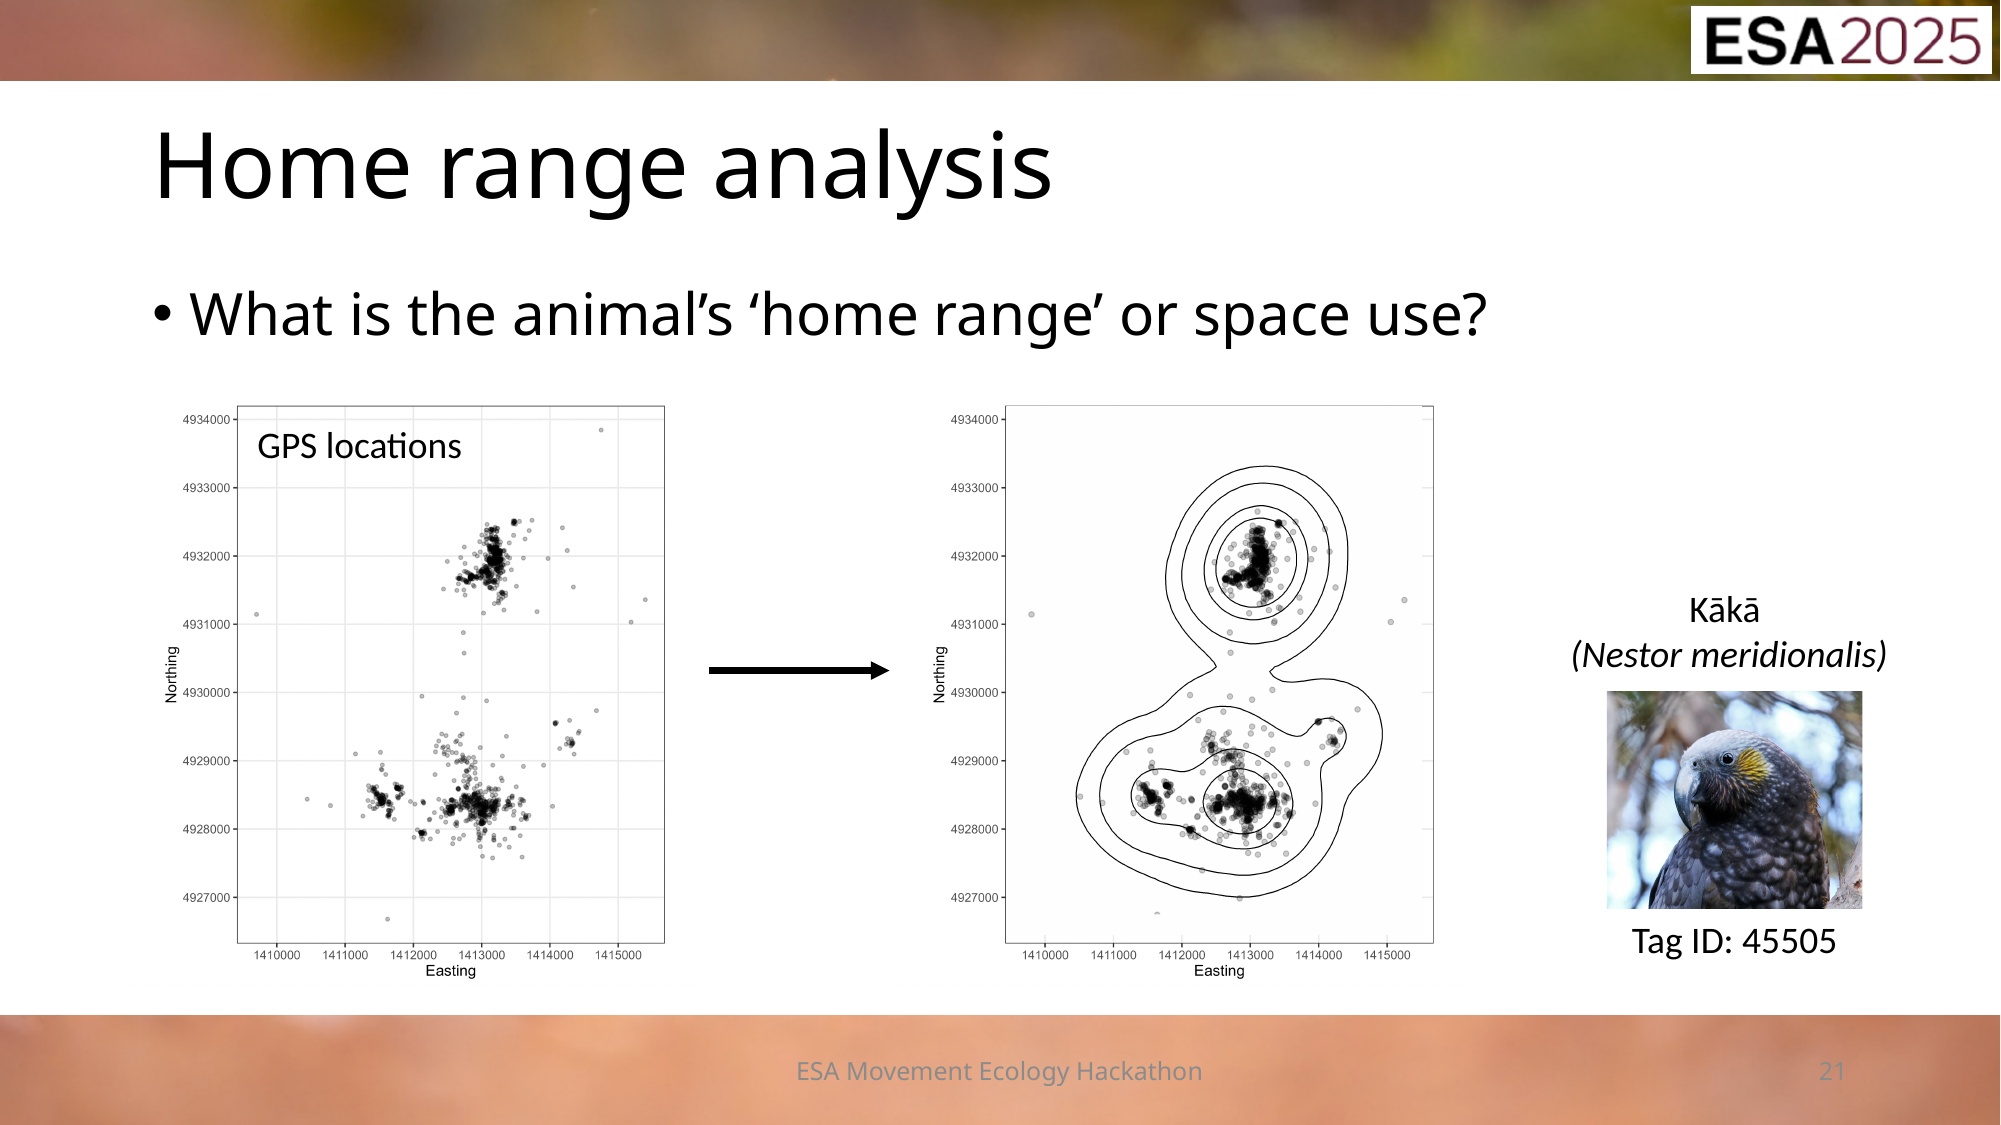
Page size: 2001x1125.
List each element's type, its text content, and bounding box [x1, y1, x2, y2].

picture [0, 1015, 2001, 1125]
picture [121, 398, 709, 987]
list What is the animal’s ‘home range’ or space use? [137, 277, 1863, 1014]
picture [1606, 691, 1863, 909]
title Home range analysis [137, 59, 1863, 277]
picture [0, 0, 2000, 81]
footer ESA Movement Ecology Hackathon [662, 1042, 1338, 1103]
slide_number 21 [1412, 1042, 1863, 1103]
text_box Kākā (Nestor meridionalis) [1531, 577, 1928, 683]
text_box Tag ID: 45505 [1571, 908, 1898, 969]
picture [889, 398, 1478, 987]
